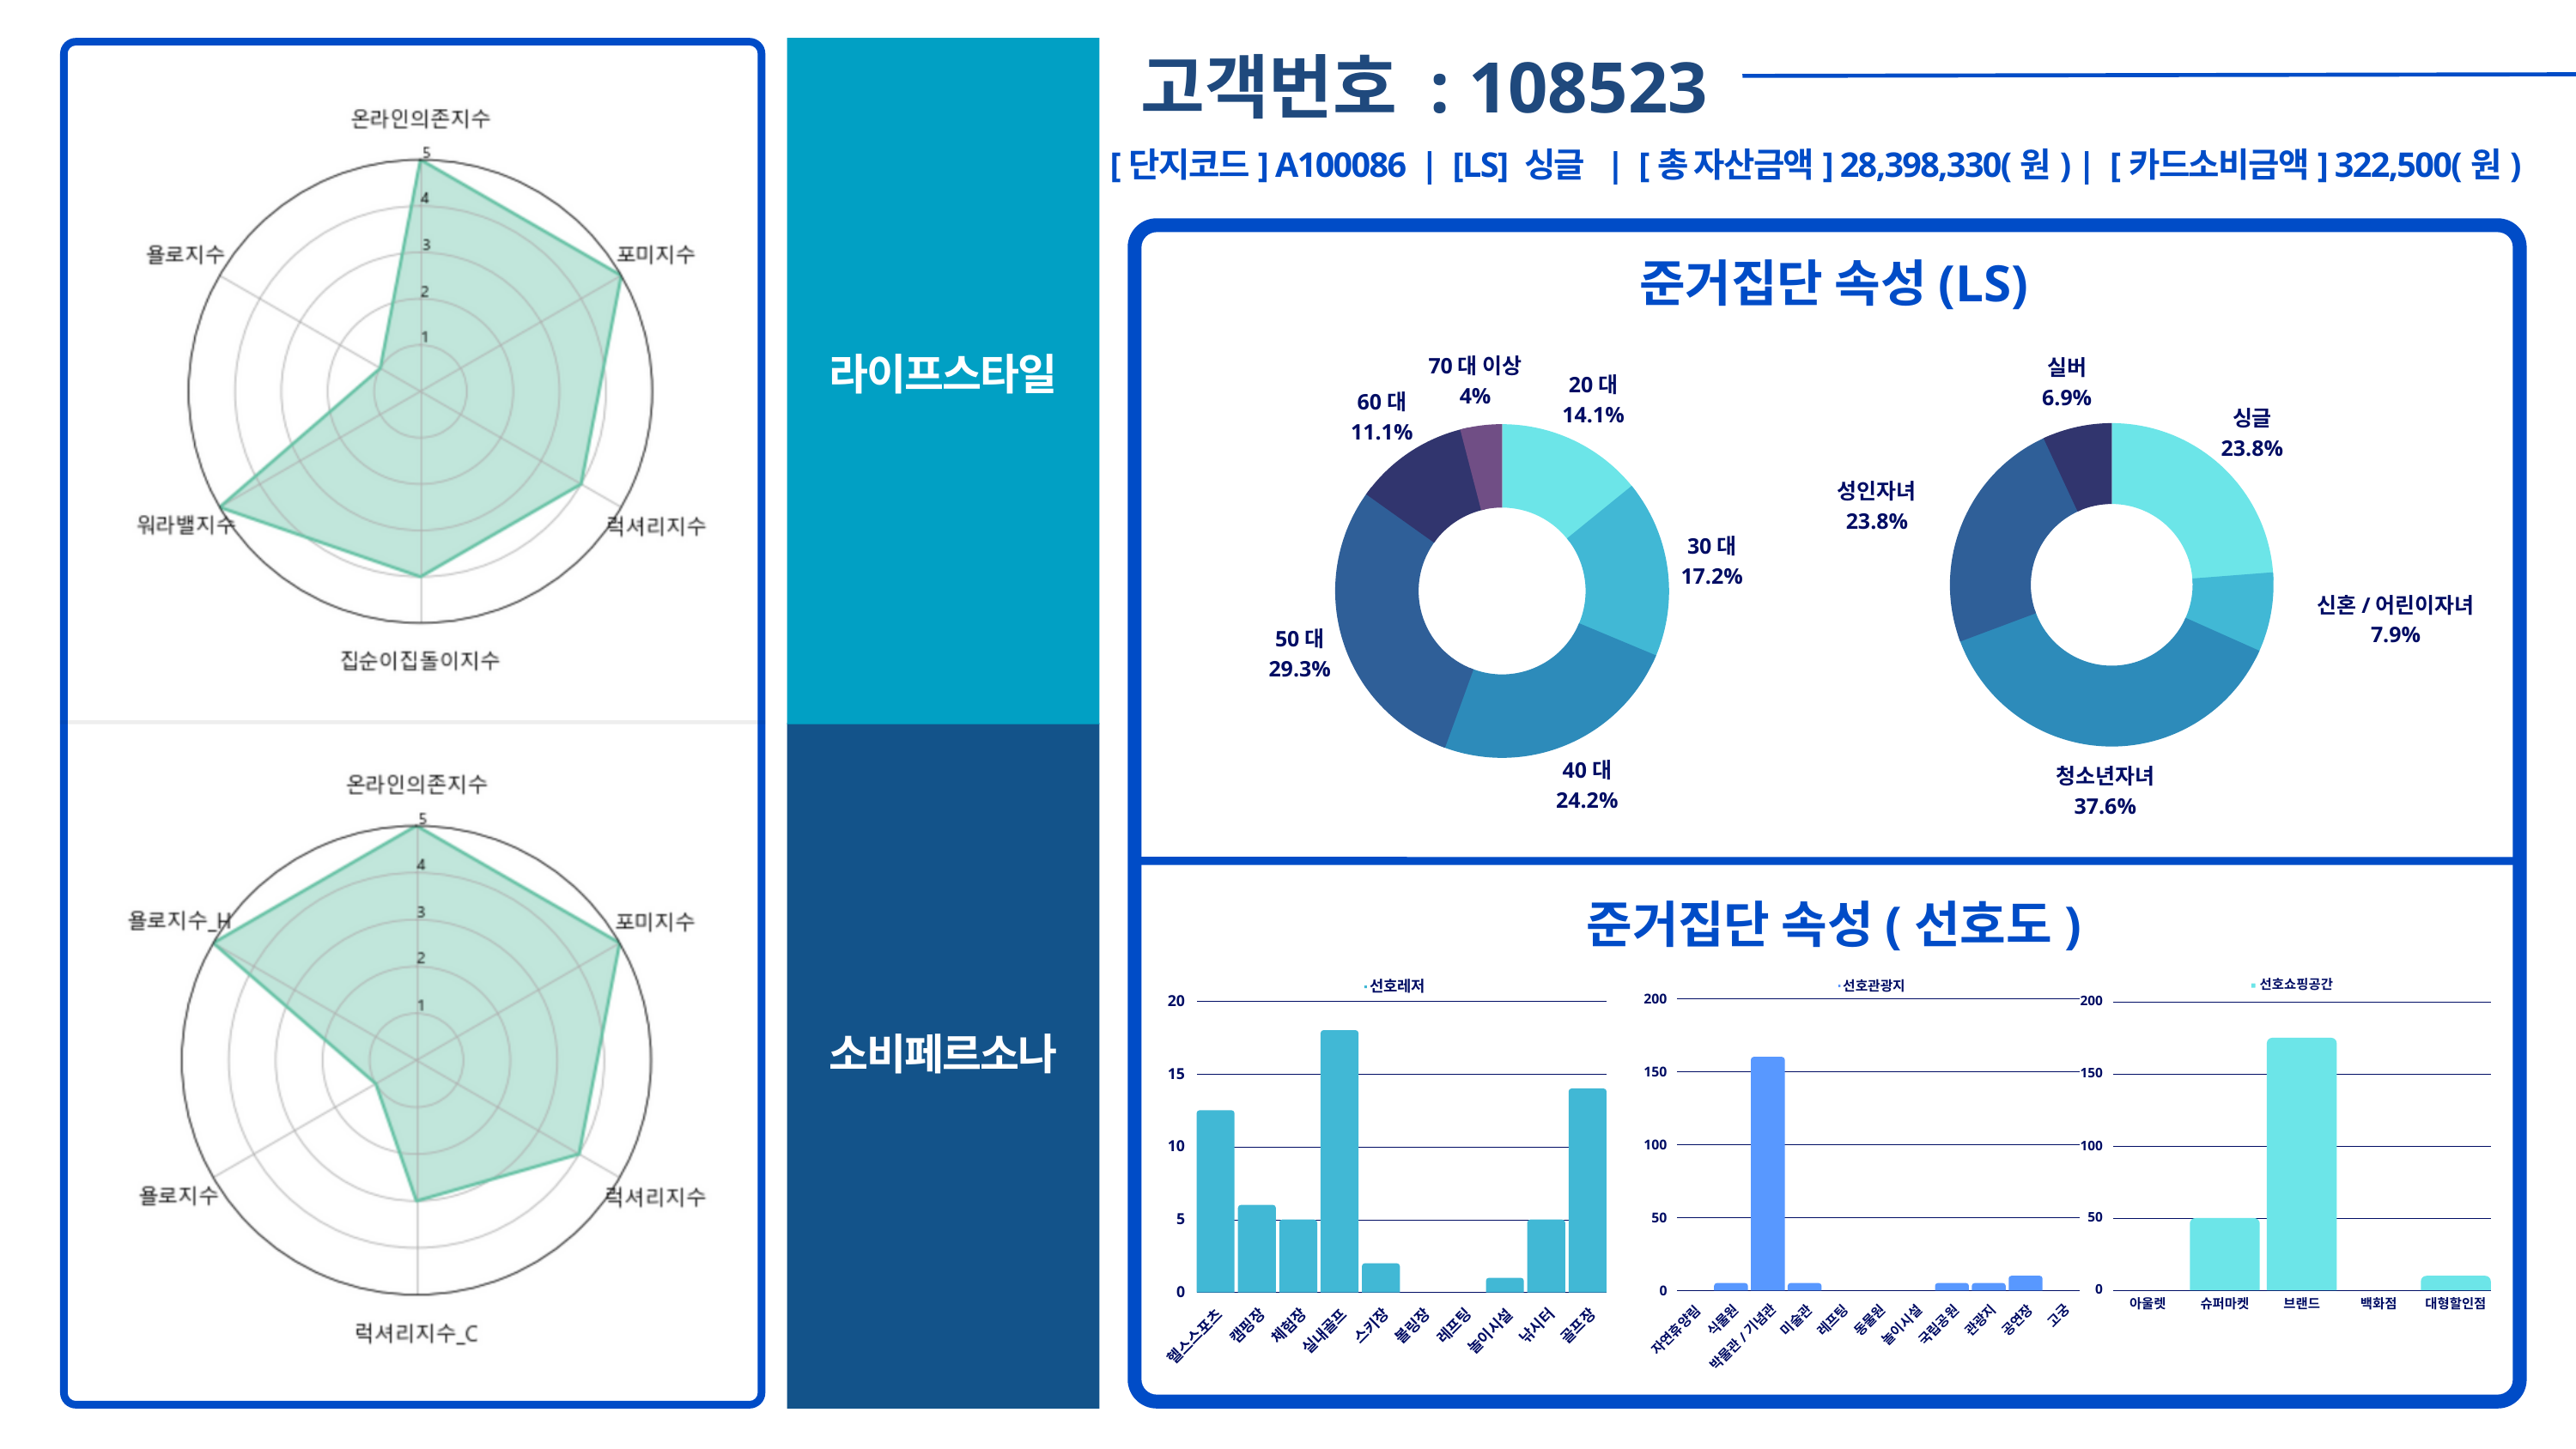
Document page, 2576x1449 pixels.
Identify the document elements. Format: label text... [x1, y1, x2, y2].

picture [91, 81, 738, 688]
text_box [787, 38, 1100, 338]
text_box 라이프스타일 [787, 338, 1100, 399]
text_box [1264, 353, 1747, 813]
text_box [787, 399, 1100, 724]
text_box [787, 724, 1100, 1017]
text_box [787, 1078, 1100, 1409]
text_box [1639, 974, 2080, 1345]
text_box [단지코드] A100086 | [LS] 싱글 | [총 자산금액] 28,398,330(원) | [카드소비금액] 322,500(원) [1100, 136, 2546, 185]
text_box 소비페르소나 [787, 1017, 1100, 1078]
text_box 고객번호 : 108523 [1140, 29, 2052, 128]
picture [93, 759, 730, 1357]
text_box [59, 37, 766, 1410]
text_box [2081, 973, 2491, 1311]
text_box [1154, 973, 1607, 1345]
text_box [1127, 218, 2527, 1409]
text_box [1833, 355, 2476, 820]
